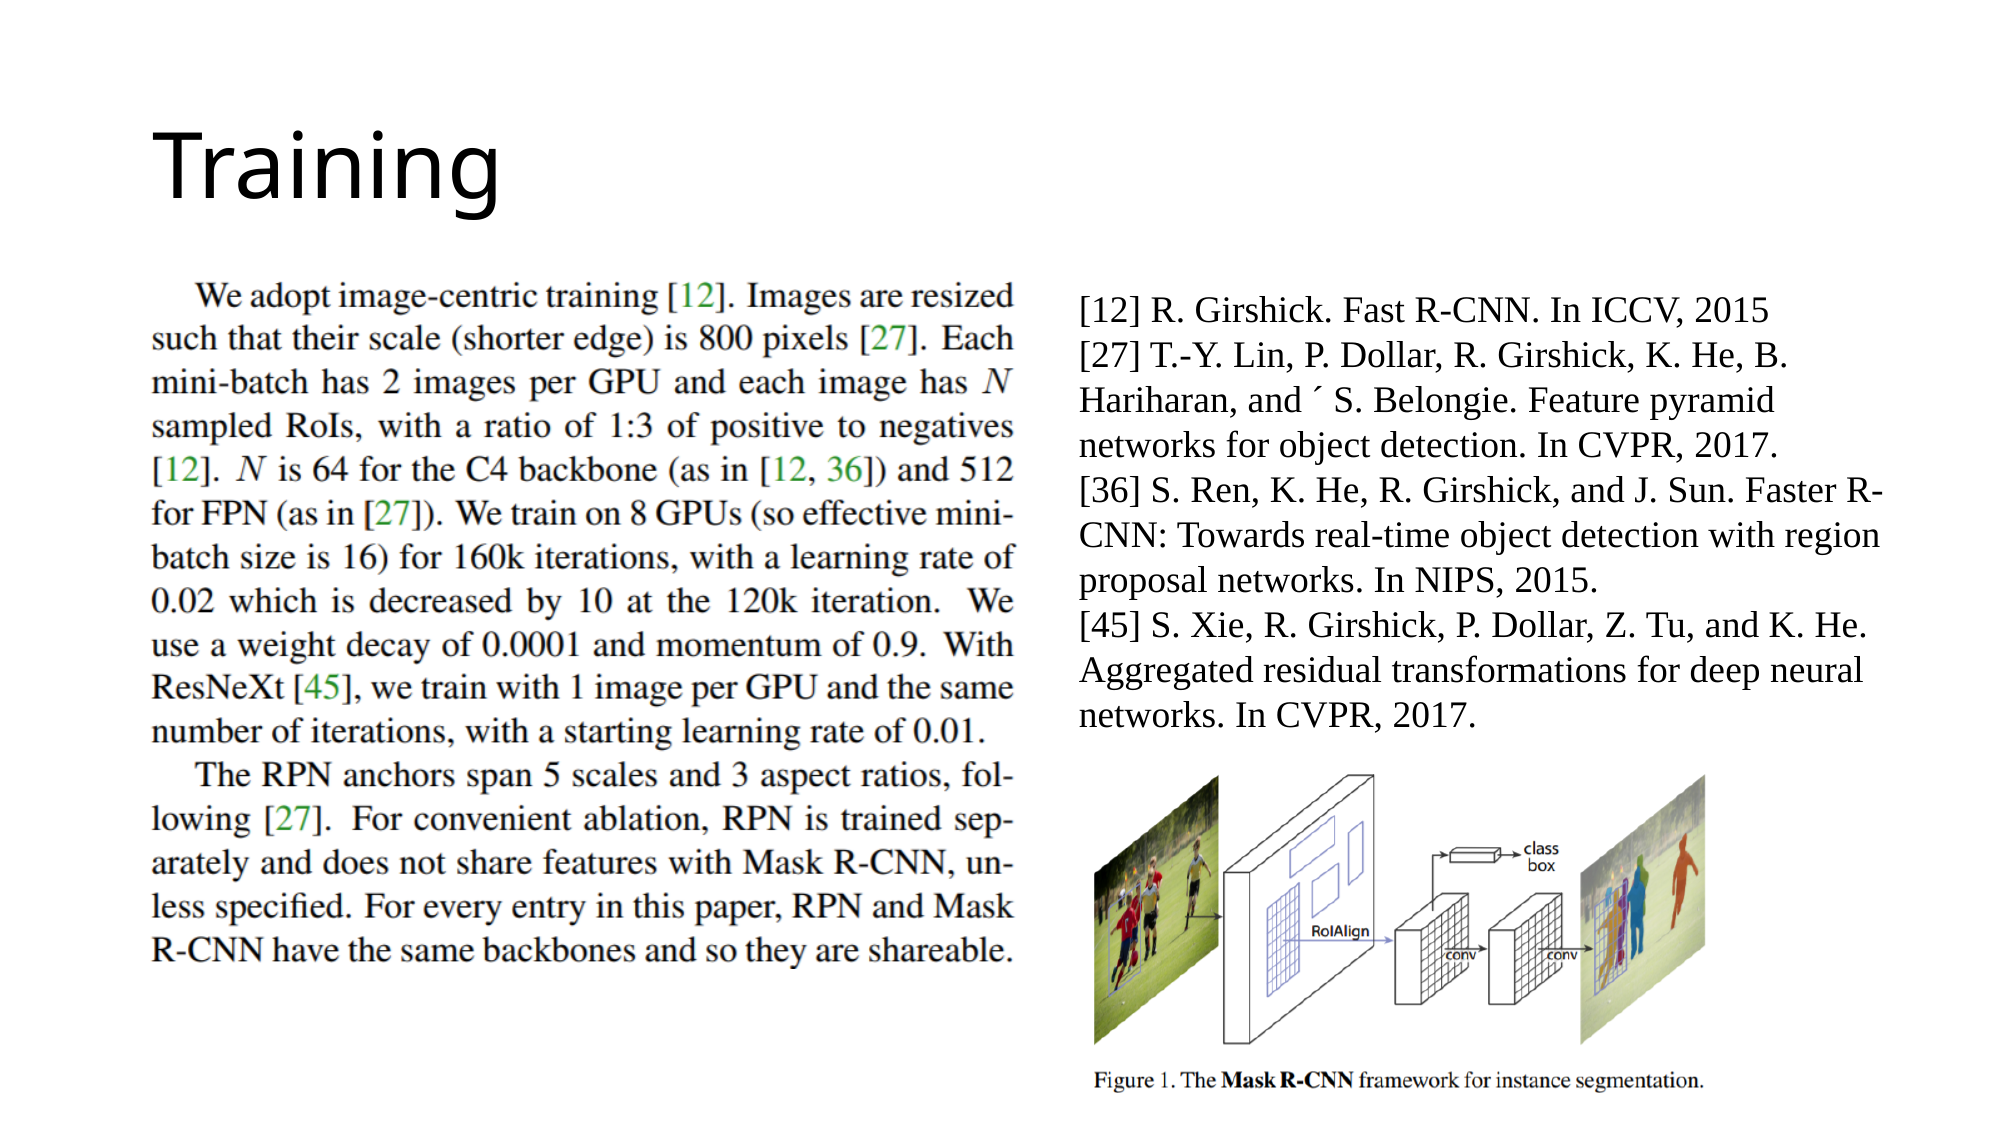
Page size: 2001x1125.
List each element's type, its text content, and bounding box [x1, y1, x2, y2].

text_box [12] R. Girshick. Fast R-CNN. In ICCV, 2015 [27] T.-Y. Lin, P. Dollar, R. Girshick, K. He, B. Hariharan, and ´ S. Belongie. Feature pyramid networks for object detection. In CVPR, 2017. [36] S. Ren, K. He, R. Girshick, and J. Sun. Faster R-CNN: Towards real-time object detection with region proposal networks. In NIPS, 2015. [45] S. Xie, R. Girshick, P. Dollar, Z. Tu, and K. He. Aggregated residual transformations for deep neural networks. In CVPR, 2017. [1063, 277, 1923, 742]
picture [1063, 746, 1739, 1116]
title Training [137, 59, 1863, 278]
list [137, 277, 1027, 969]
